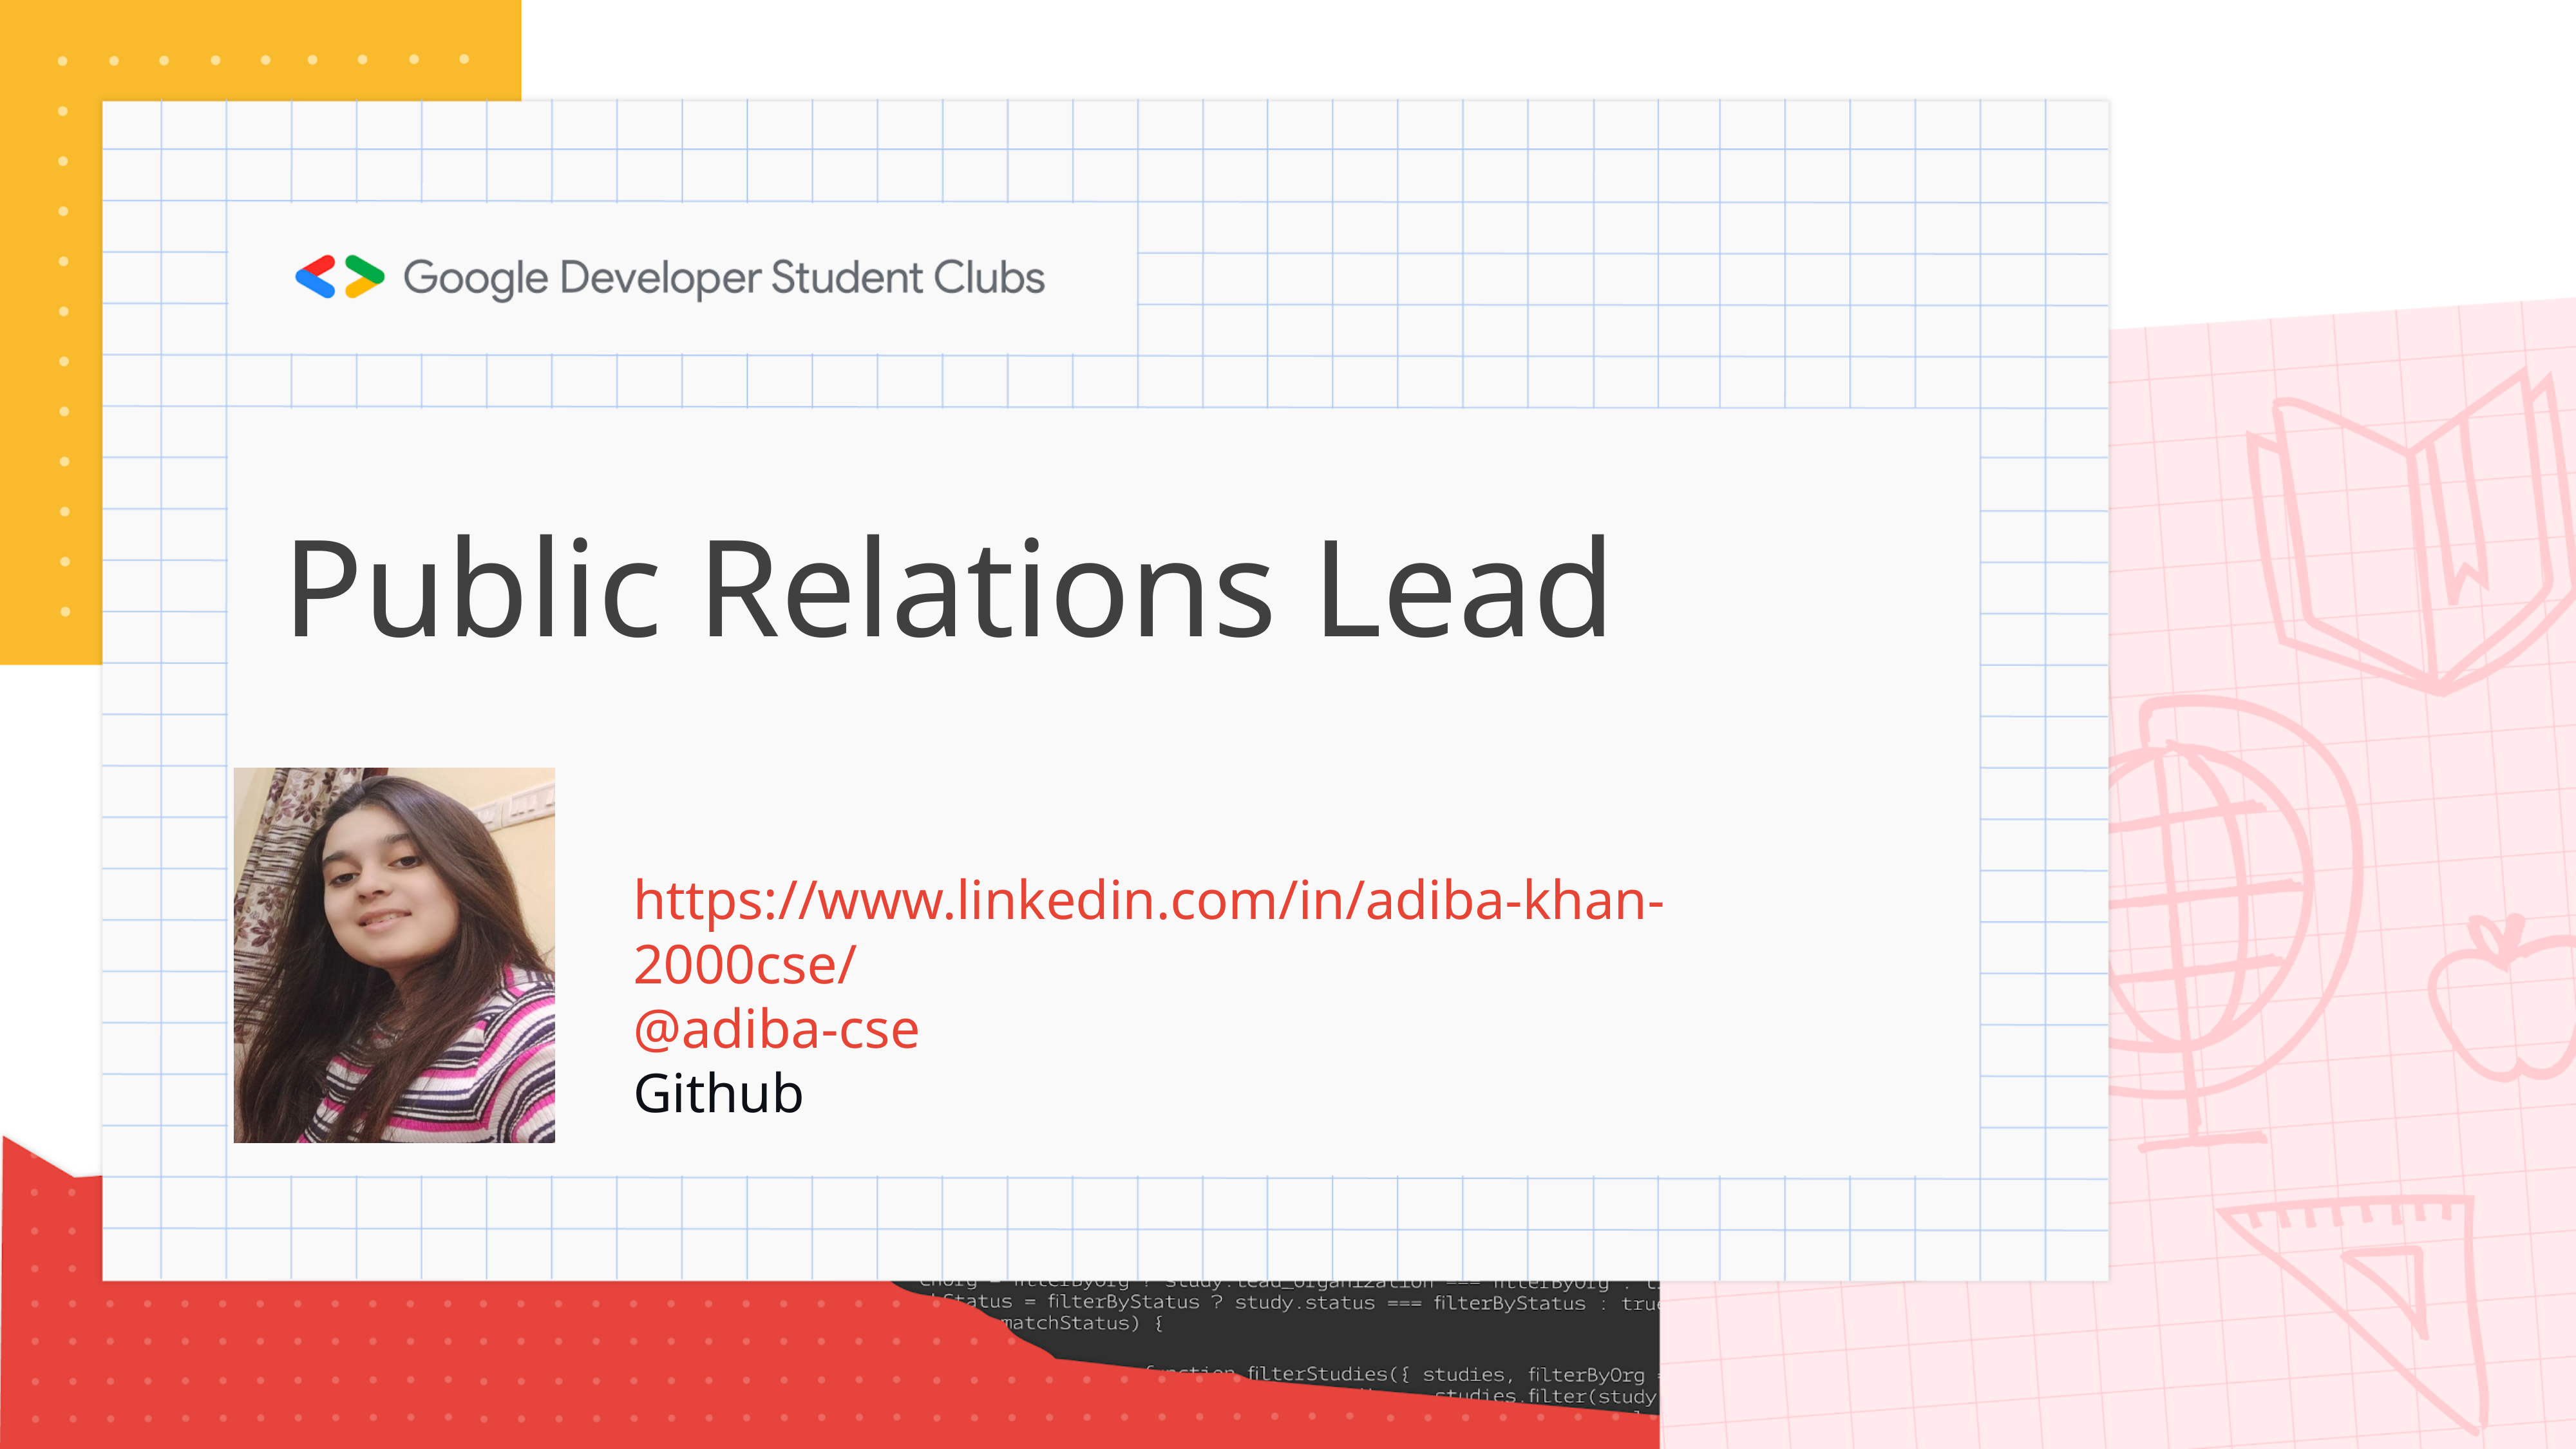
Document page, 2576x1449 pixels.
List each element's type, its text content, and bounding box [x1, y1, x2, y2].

subtitle https://www.linkedin.com/in/adiba-khan-2000cse/ @adiba-cse Github [623, 856, 1738, 1449]
text_box [663, 1005, 1262, 1059]
title Public Relations Lead [256, 477, 1768, 771]
picture [0, 0, 2576, 1449]
